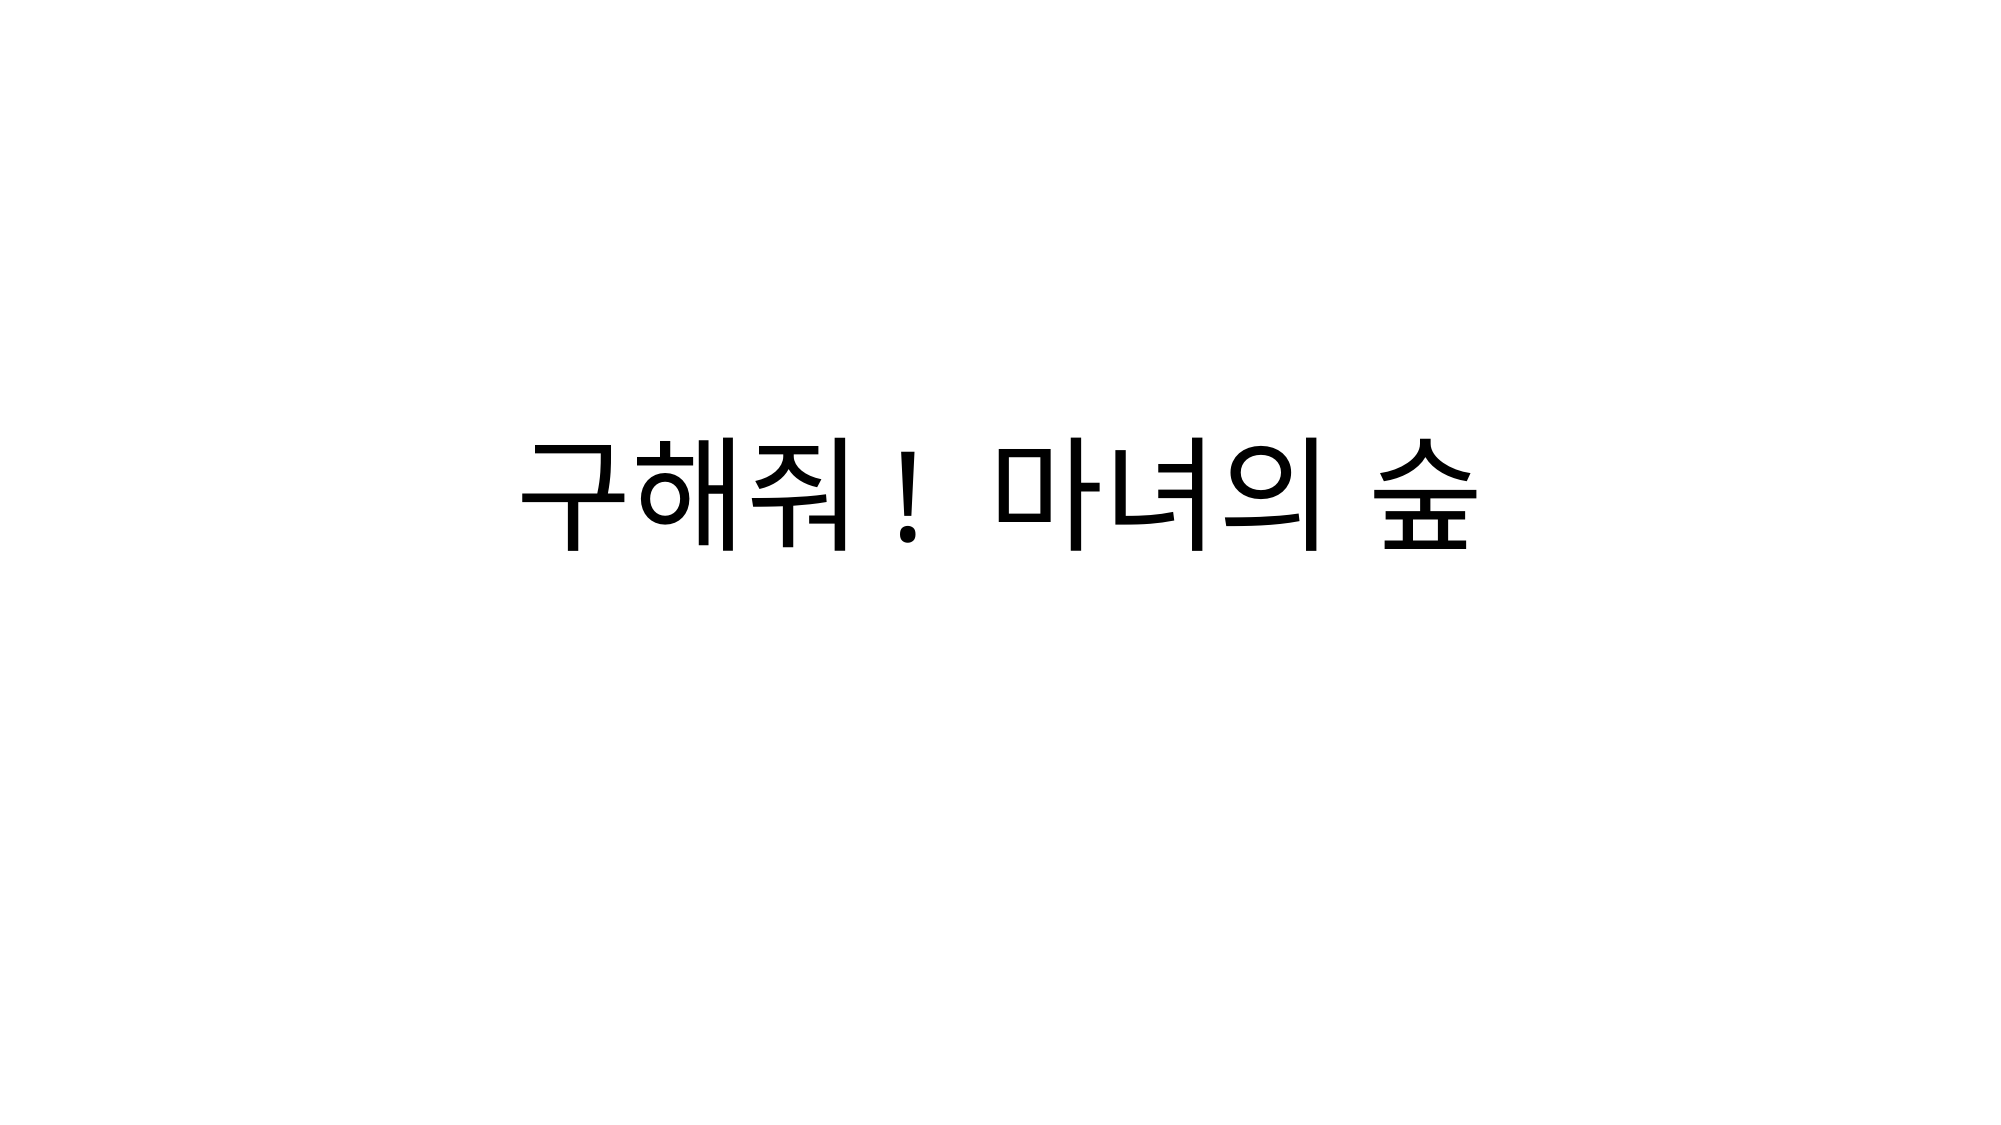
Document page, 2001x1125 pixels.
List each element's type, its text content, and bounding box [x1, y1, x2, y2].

title 구해줘! 마녀의 숲 [249, 184, 1750, 576]
